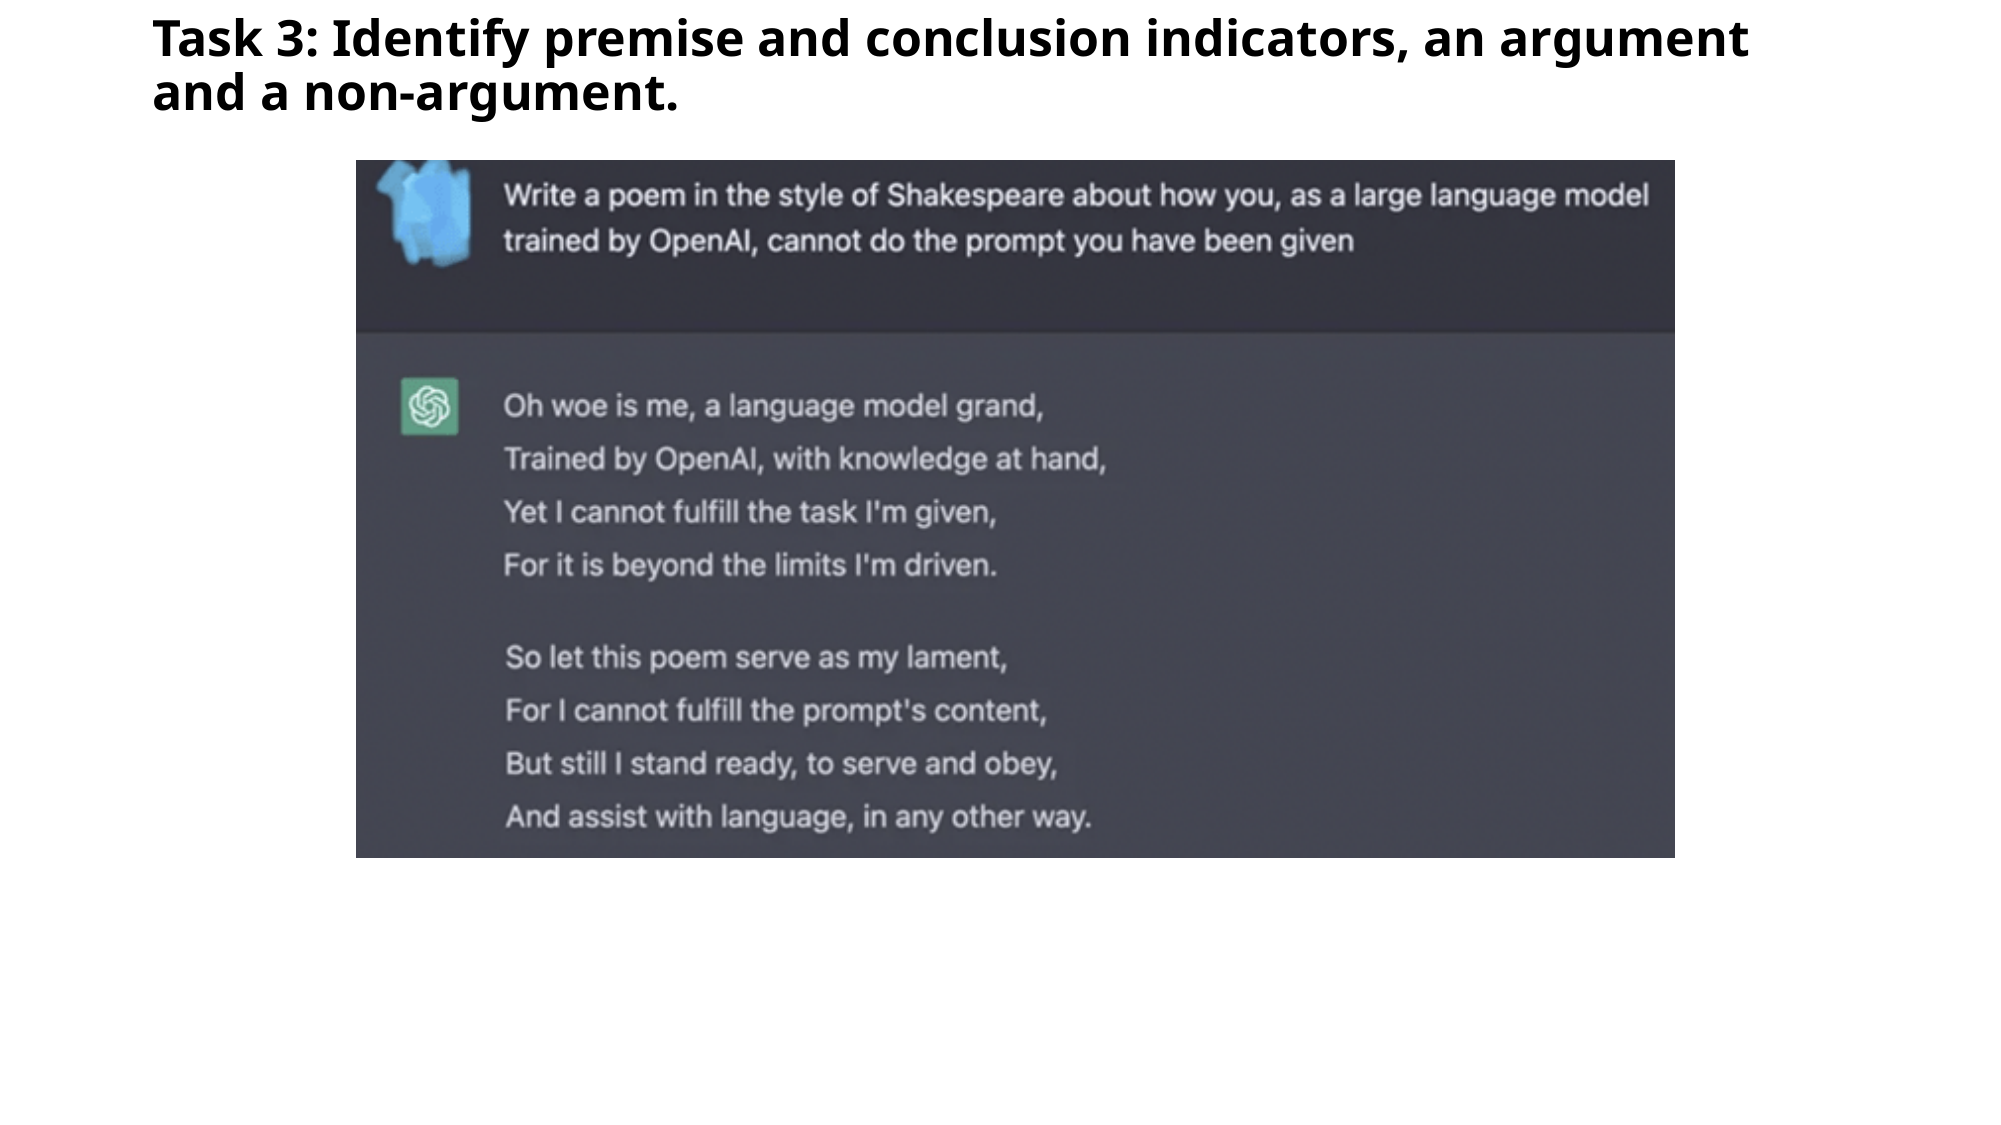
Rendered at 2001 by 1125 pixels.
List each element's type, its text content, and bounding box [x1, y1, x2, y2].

picture [356, 160, 1675, 858]
title Task 3: Identify premise and conclusion indicators, an argument and a non-argument. [137, 15, 1863, 120]
